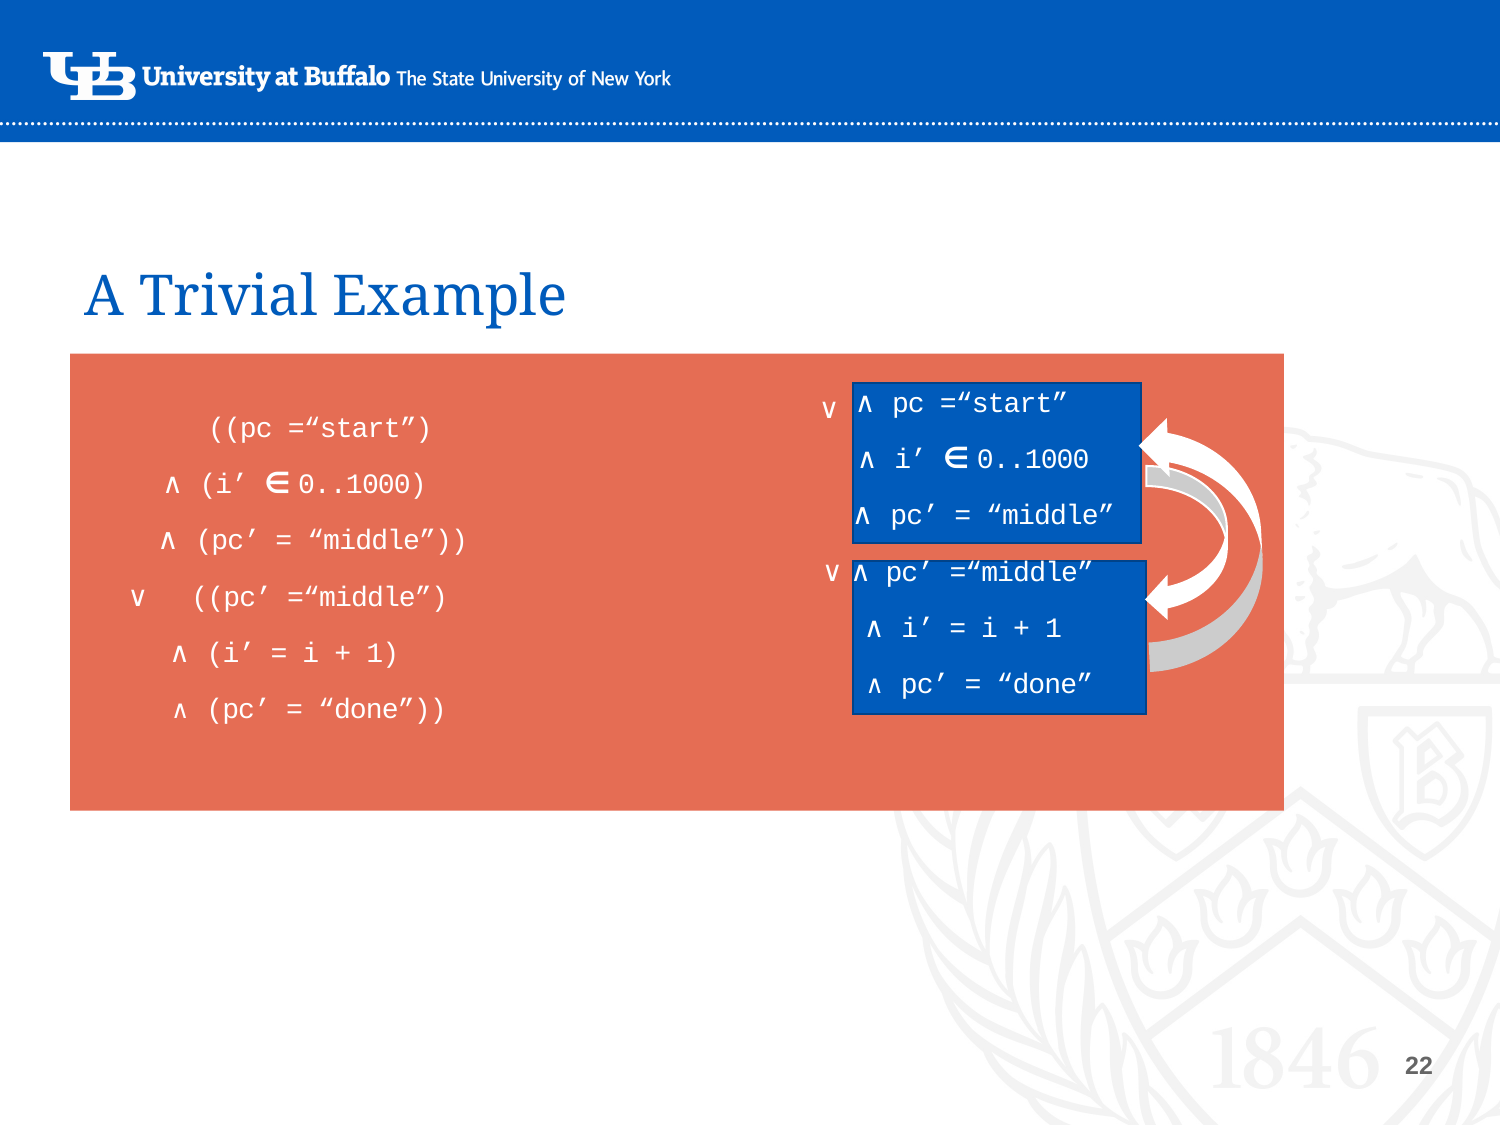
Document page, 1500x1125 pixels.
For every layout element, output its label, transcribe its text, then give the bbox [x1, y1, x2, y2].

text_box [1137, 415, 1264, 674]
list ((pc =“start”) ∧ (i’ ∈ 0..1000) ∧ (pc’ = “middle”)) ∨ ((pc’ =“middle”) ∧ (i’ = i + 1) ∧ (pc’ = “done”)) [112, 282, 590, 765]
text_box [1144, 464, 1228, 620]
picture [0, 0, 1500, 1125]
text_box [69, 353, 1285, 812]
list ∧ pc =“start” ∧ i’ ∈ 0..1000 ∧ pc’ = “middle” ∨ ∧ pc’ =“middle” ∧ i’ = i + 1 ∧ pc’ = “done” [807, 257, 1284, 740]
title A Trivial Example [70, 216, 1364, 335]
